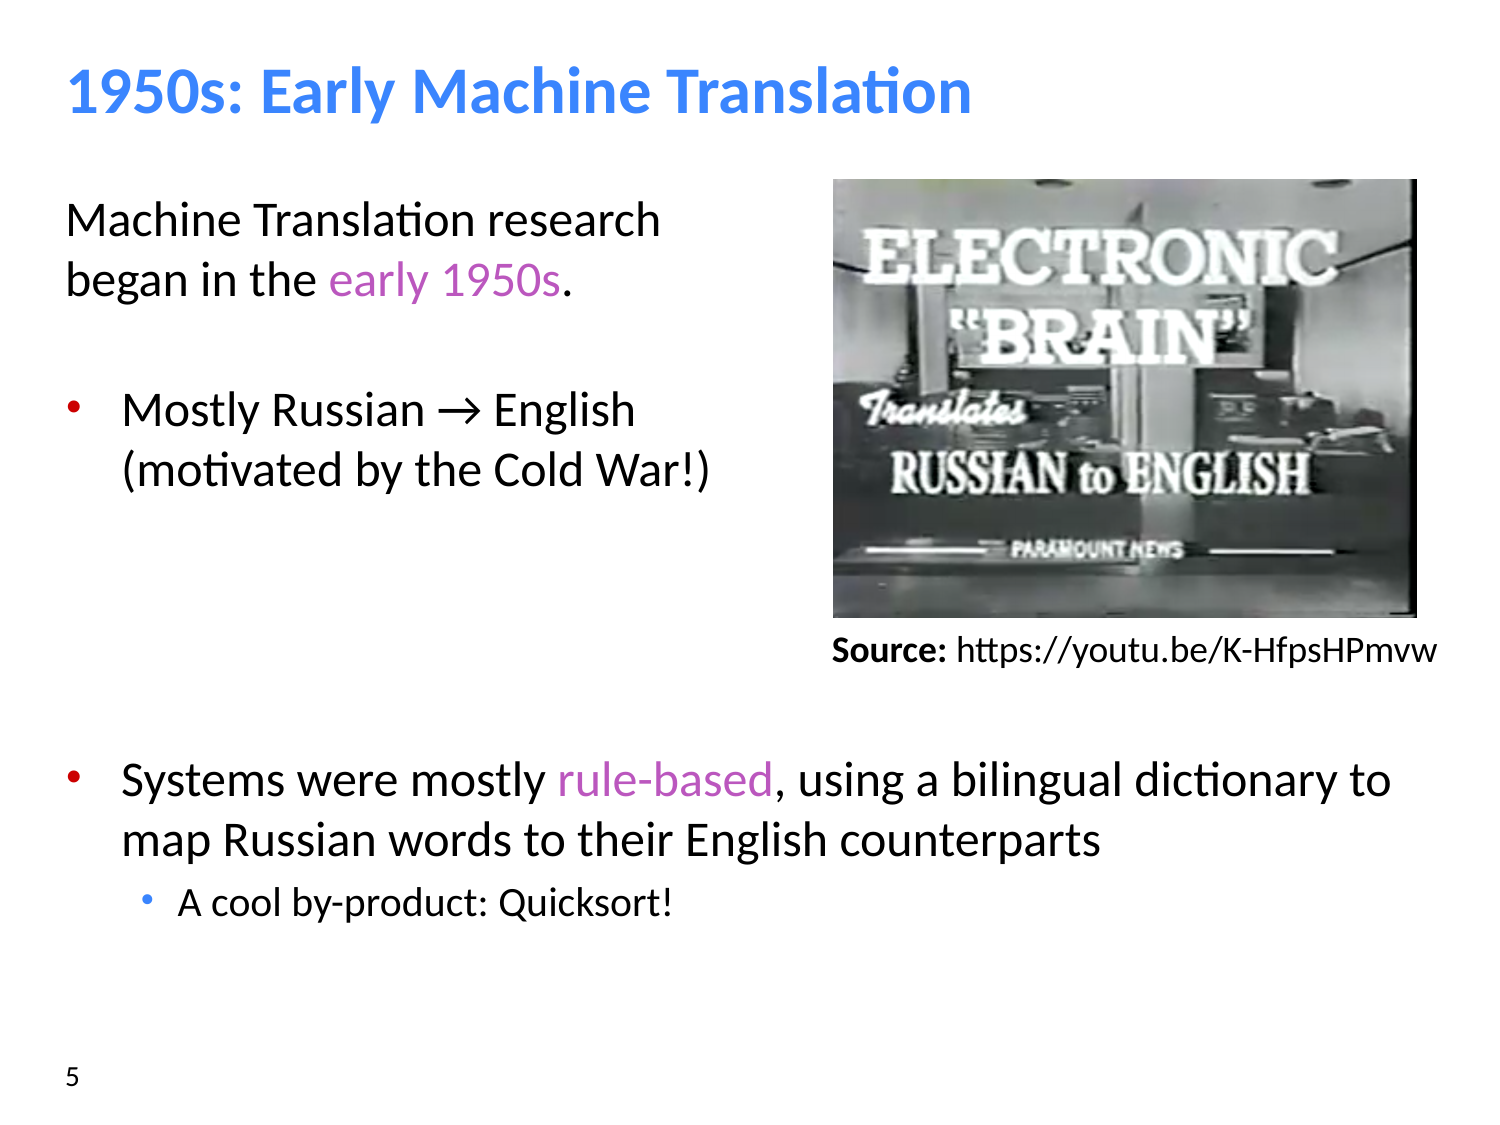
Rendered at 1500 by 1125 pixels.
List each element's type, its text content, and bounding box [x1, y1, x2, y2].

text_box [816, 178, 1460, 679]
slide_number ‹#› [50, 1049, 375, 1125]
list Machine Translation research began in the early 1950s. Mostly Russian → English (motivated by the Cold War!) Systems were mostly rule-based, using a bilingual dictionary to map Russian words to their English counterparts A cool by-product: Quicksort! [50, 179, 1417, 1025]
title 1950s: Early Machine Translation [50, 31, 1450, 135]
